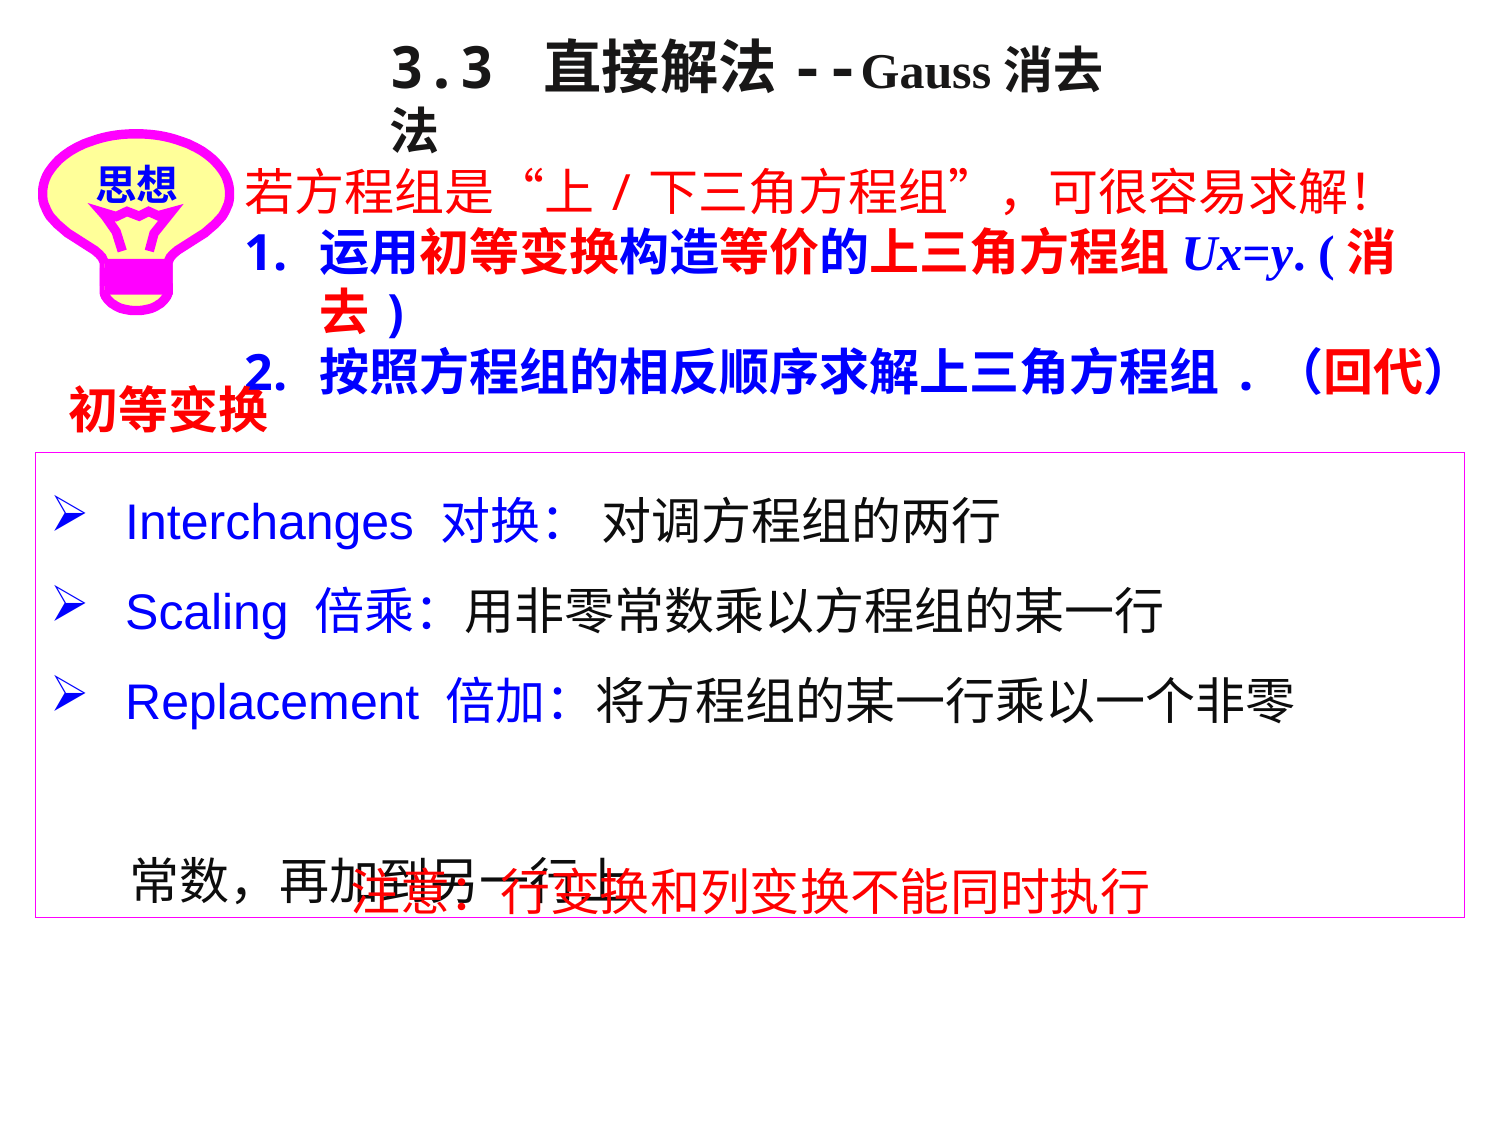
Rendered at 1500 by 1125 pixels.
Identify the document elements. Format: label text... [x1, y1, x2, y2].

text_box 3.3 直接解法--Gauss消去法 [374, 22, 1126, 153]
text_box Interchanges 对换： 对调方程组的两行 Scaling 倍乘：用非零常数乘以方程组的某一行 Replacement 倍加：将方程组的某一行乘以一个非零 常数，再加到另一行上 [35, 452, 1465, 918]
text_box 注意：行变换和列变换不能同时执行 [324, 852, 1176, 928]
text_box 若方程组是“上/下三角方程组”，可很容易求解！ 运用初等变换构造等价的上三角方程组Ux=y. (消去) 按照方程组的相反顺序求解上三角方程组.（回代） [229, 153, 1500, 409]
text_box 思想 [42, 133, 230, 311]
text_box 初等变换 [35, 371, 302, 447]
